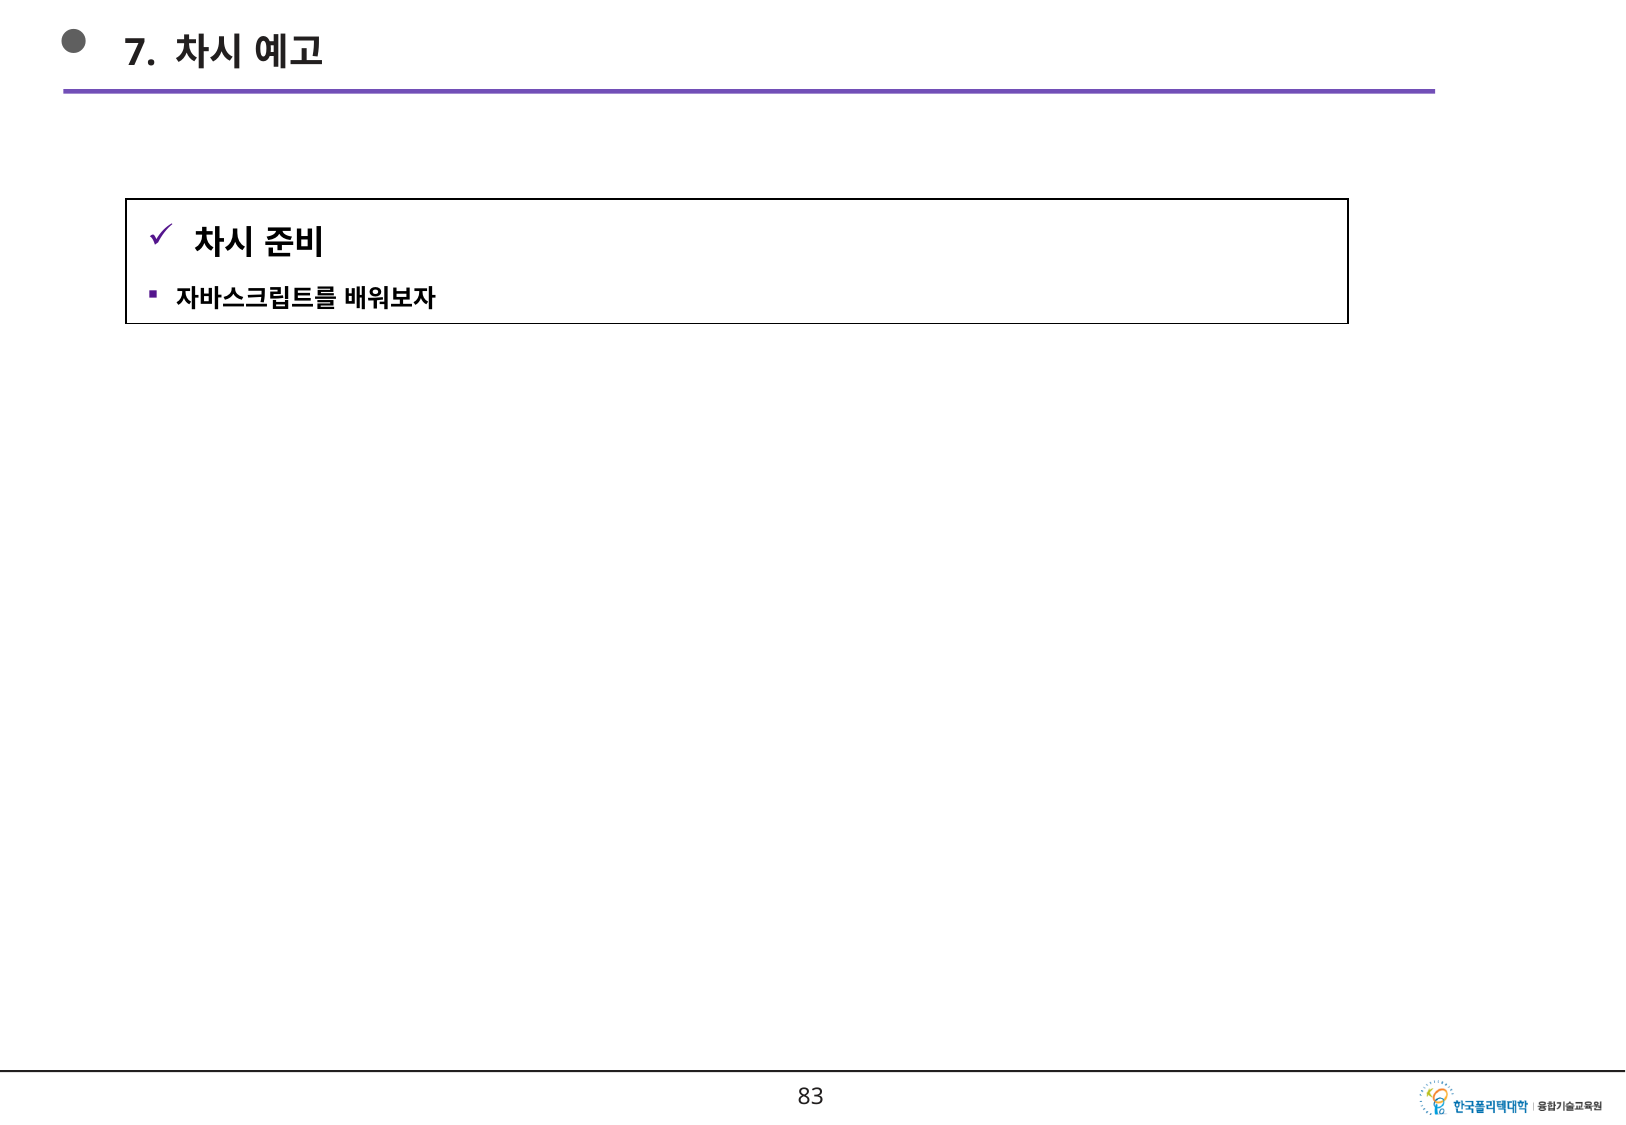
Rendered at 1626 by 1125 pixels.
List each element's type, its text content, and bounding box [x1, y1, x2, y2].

picture [1415, 1076, 1604, 1118]
text_box 7. 차시 예고 [109, 20, 943, 93]
text_box [44, 0, 1604, 114]
text_box 차시 준비 자바스크립트를 배워보자 [126, 198, 1349, 324]
text_box 82 [765, 1072, 857, 1123]
